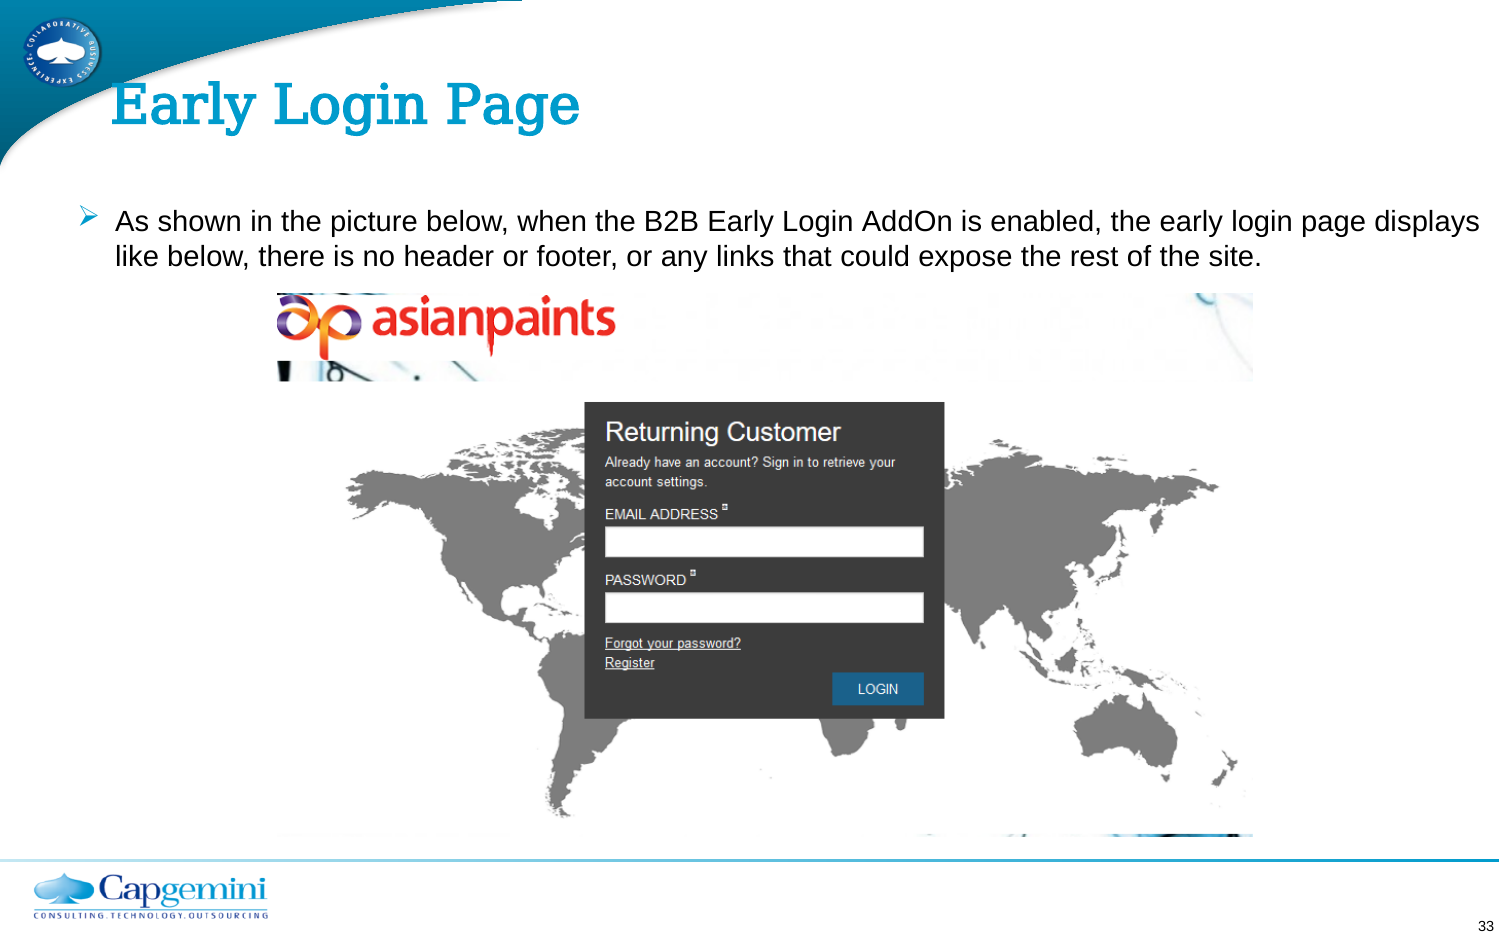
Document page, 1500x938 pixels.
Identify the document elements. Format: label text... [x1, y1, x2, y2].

picture [277, 292, 1253, 837]
list As shown in the picture below, when the B2B Early Login AddOn is enabled, the early login page displays like below, there is no header or footer, or any links that could expose the rest of the site. [0, 196, 1500, 837]
title Early Login Page [0, 0, 1500, 163]
slide_number 33 [1470, 919, 1500, 936]
picture [32, 872, 269, 919]
